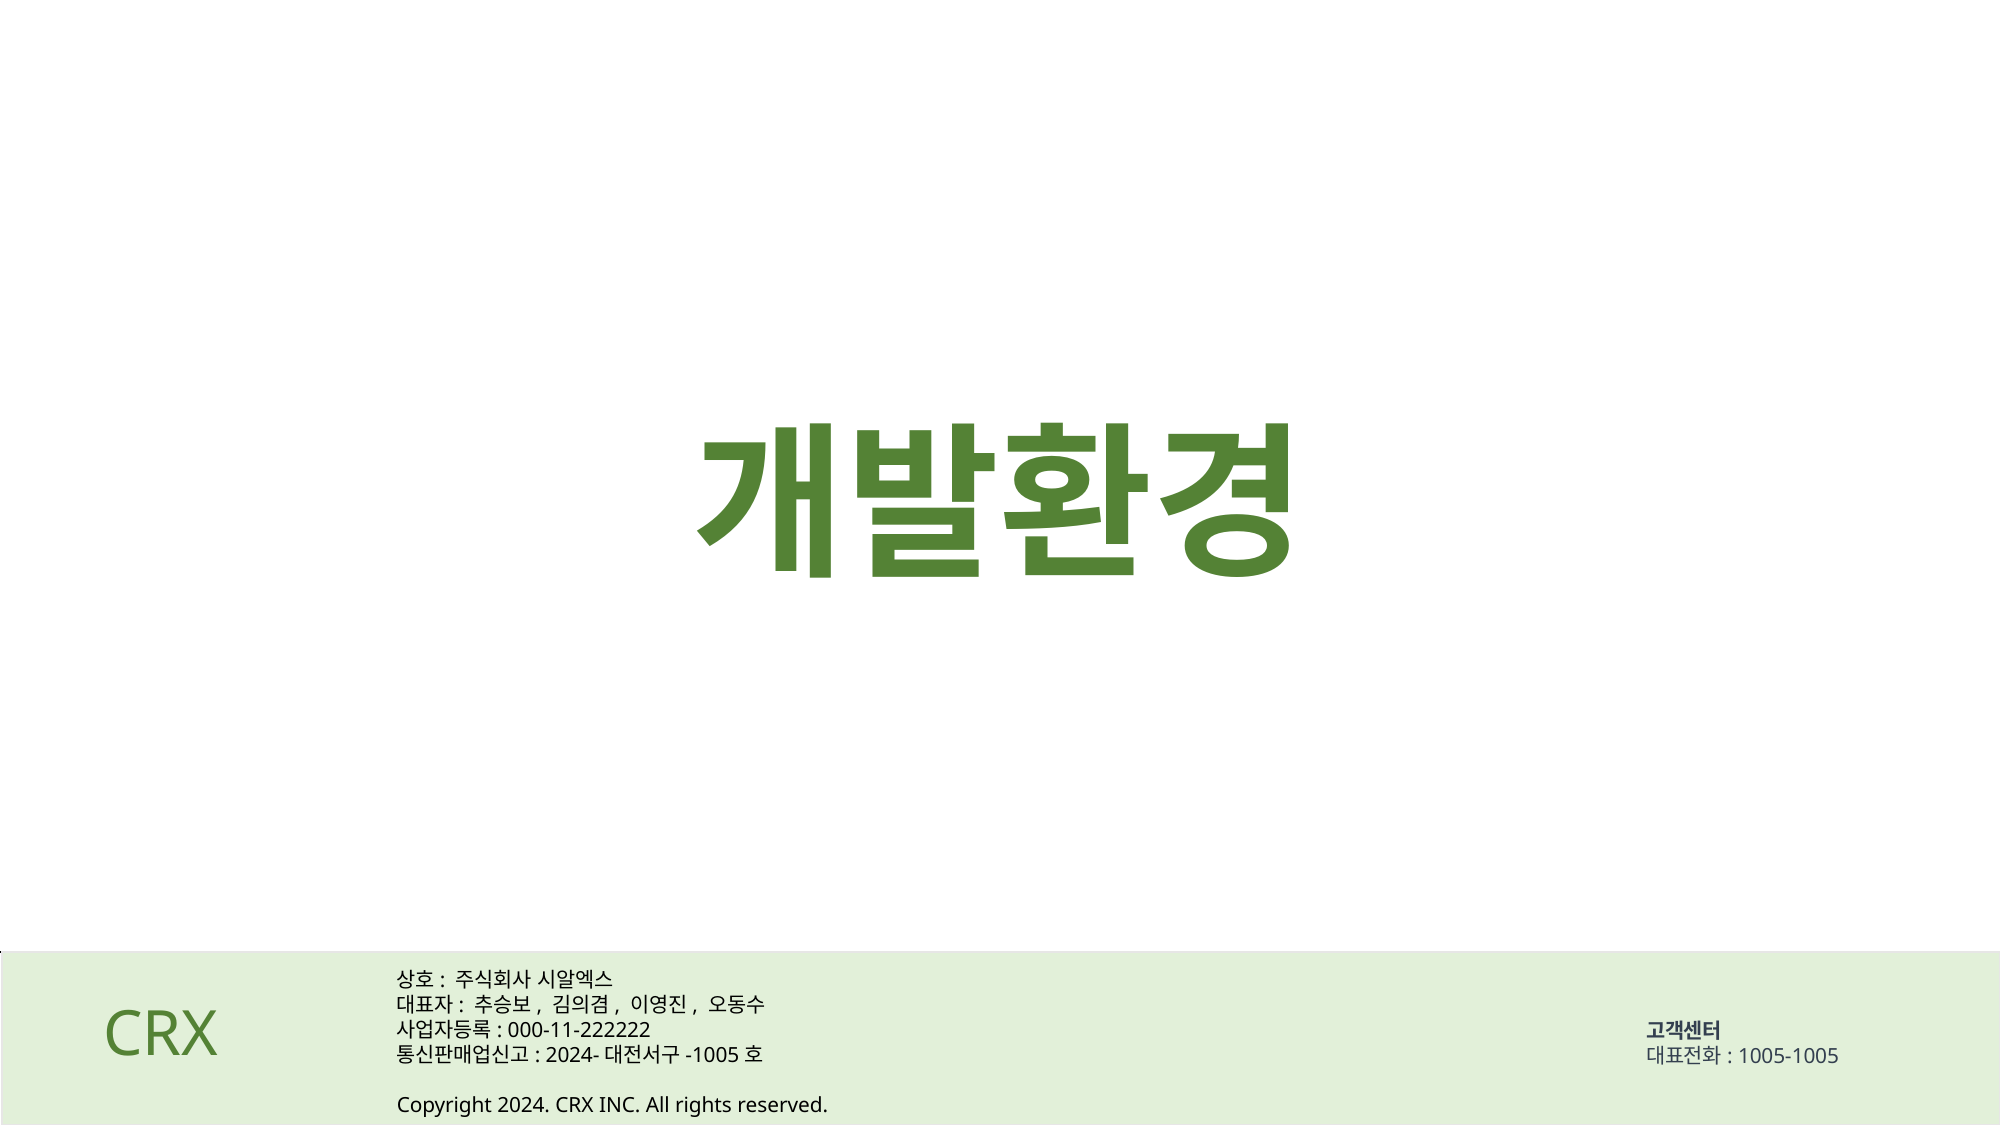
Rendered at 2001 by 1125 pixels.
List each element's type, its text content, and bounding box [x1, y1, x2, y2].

text_box 개발환경 [329, 389, 1671, 605]
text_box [0, 951, 2000, 1125]
